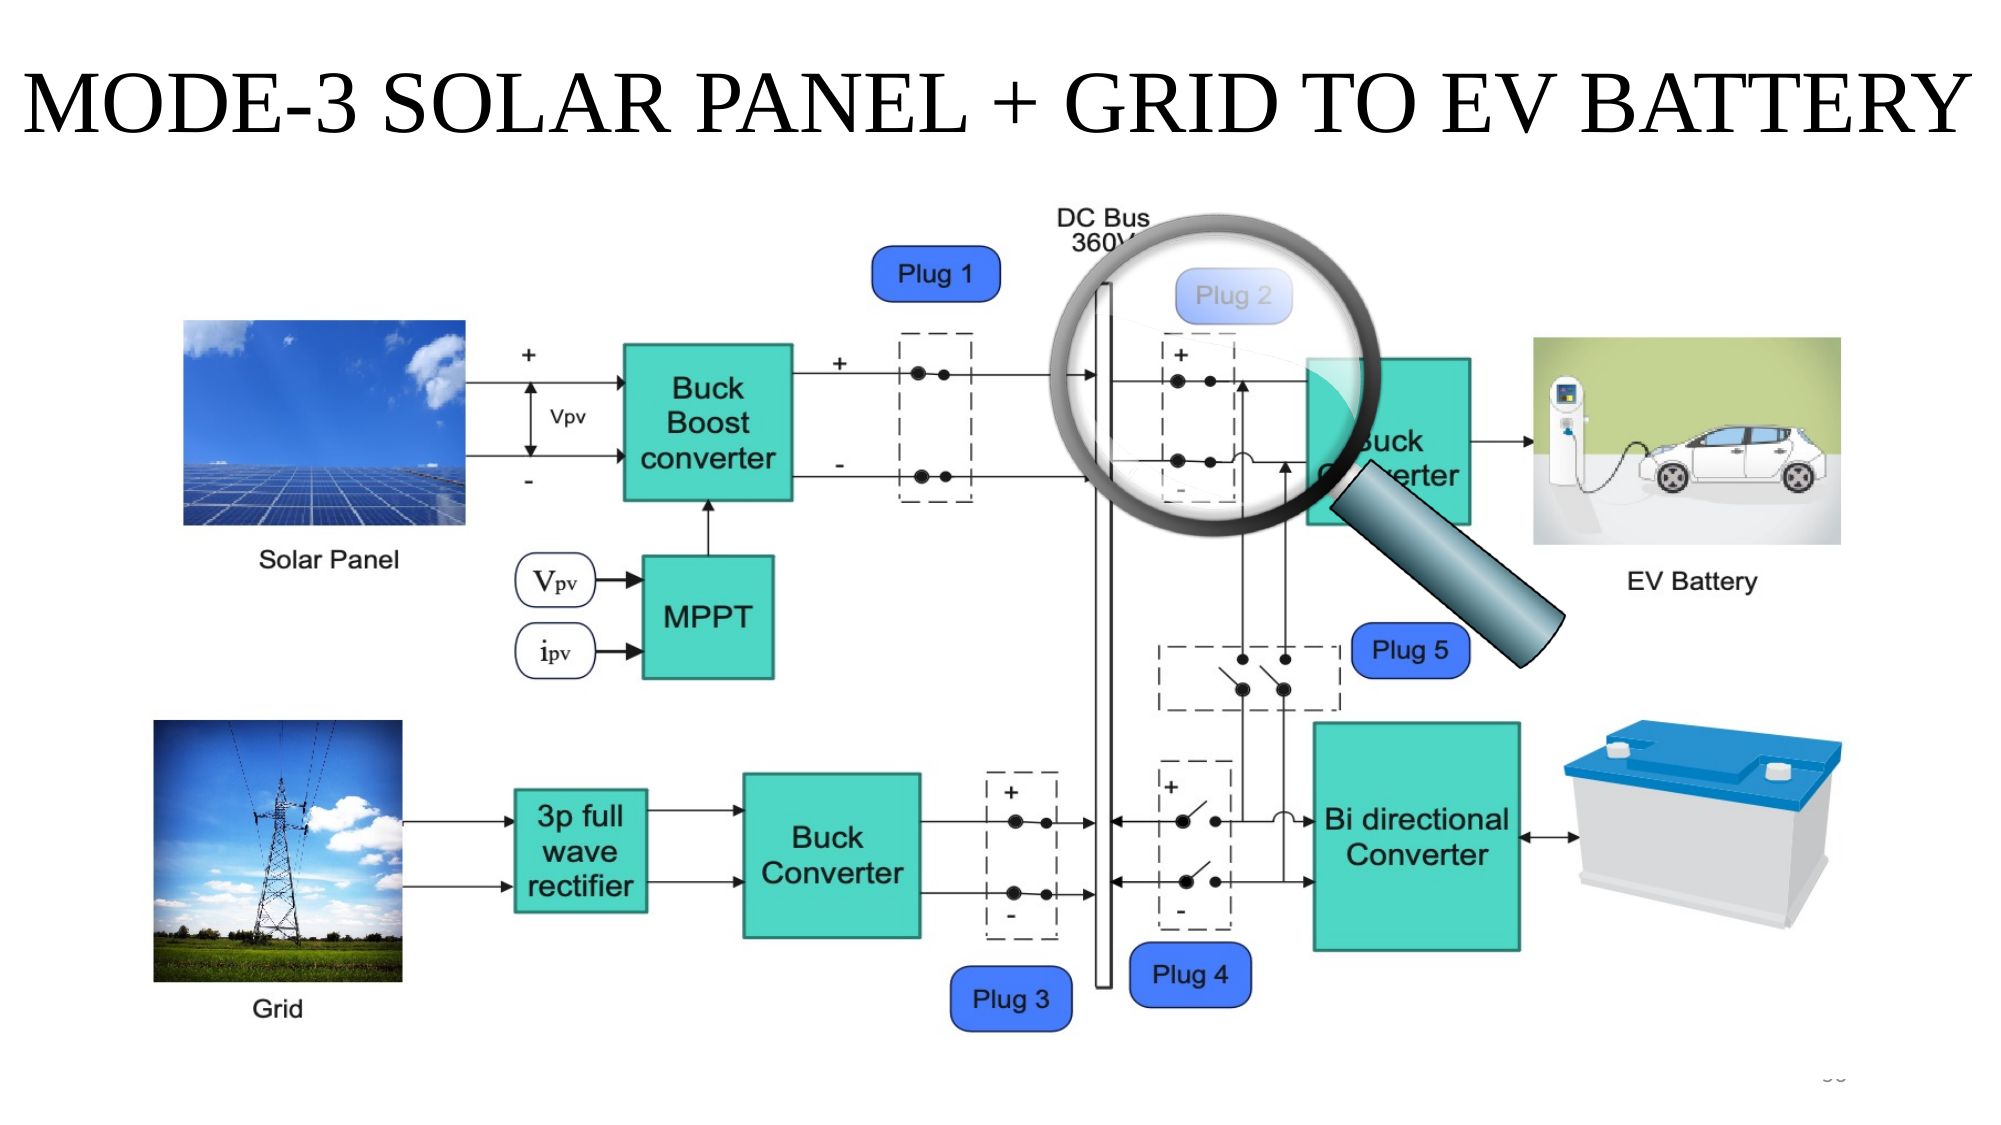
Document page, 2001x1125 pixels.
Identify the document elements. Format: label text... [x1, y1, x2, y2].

picture [106, 159, 1861, 1079]
title MODE-3 SOLAR PANEL + GRID TO EV BATTERY [0, 1, 2000, 207]
slide_number 56 [1412, 1042, 1863, 1103]
